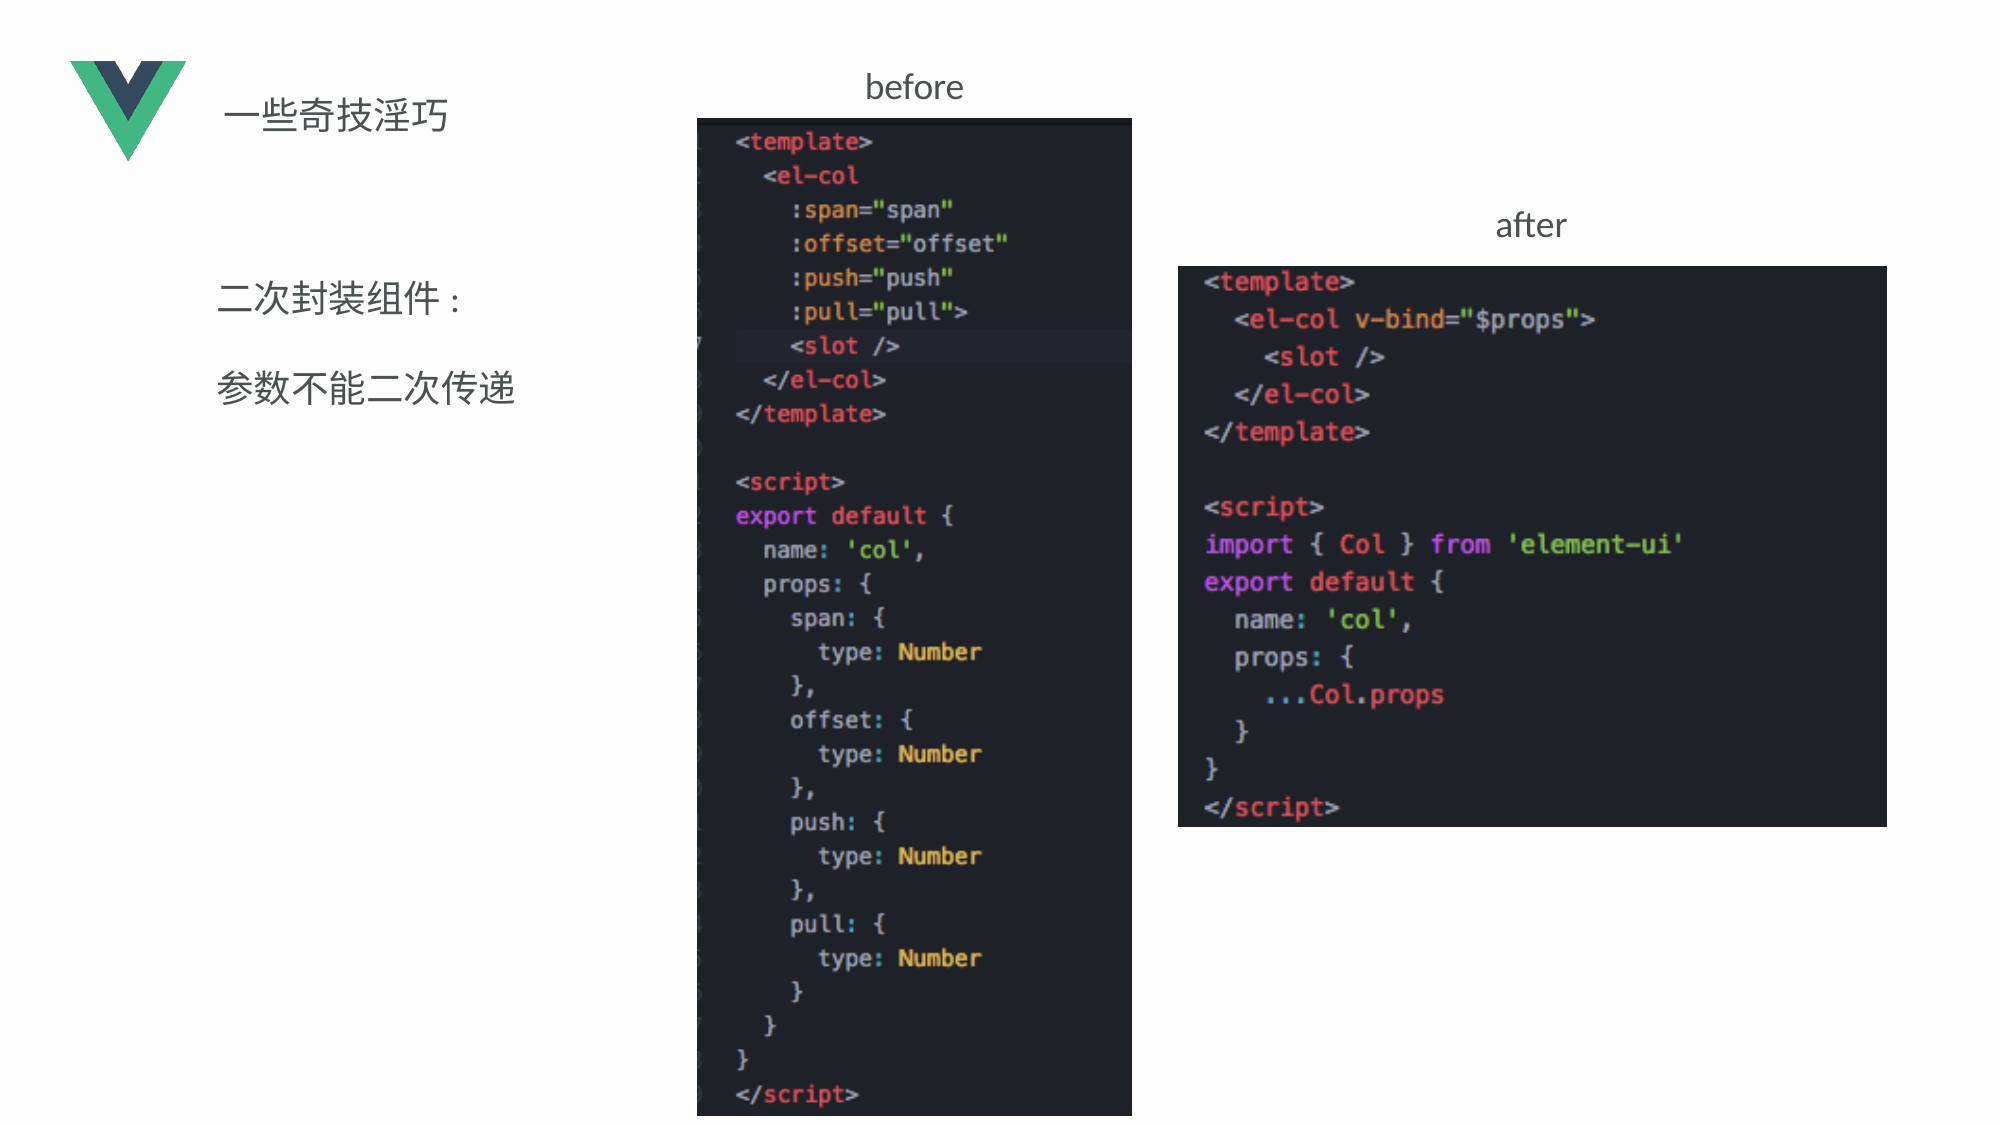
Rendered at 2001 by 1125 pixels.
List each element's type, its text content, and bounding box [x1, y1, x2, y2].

text_box 一些奇技淫巧 [208, 84, 464, 145]
picture [697, 118, 1132, 1116]
text_box before [849, 54, 980, 115]
text_box 二次封装组件: 参数不能二次传递 [201, 267, 532, 507]
picture [70, 53, 186, 169]
picture [1178, 266, 1887, 827]
text_box after [1480, 192, 1585, 252]
